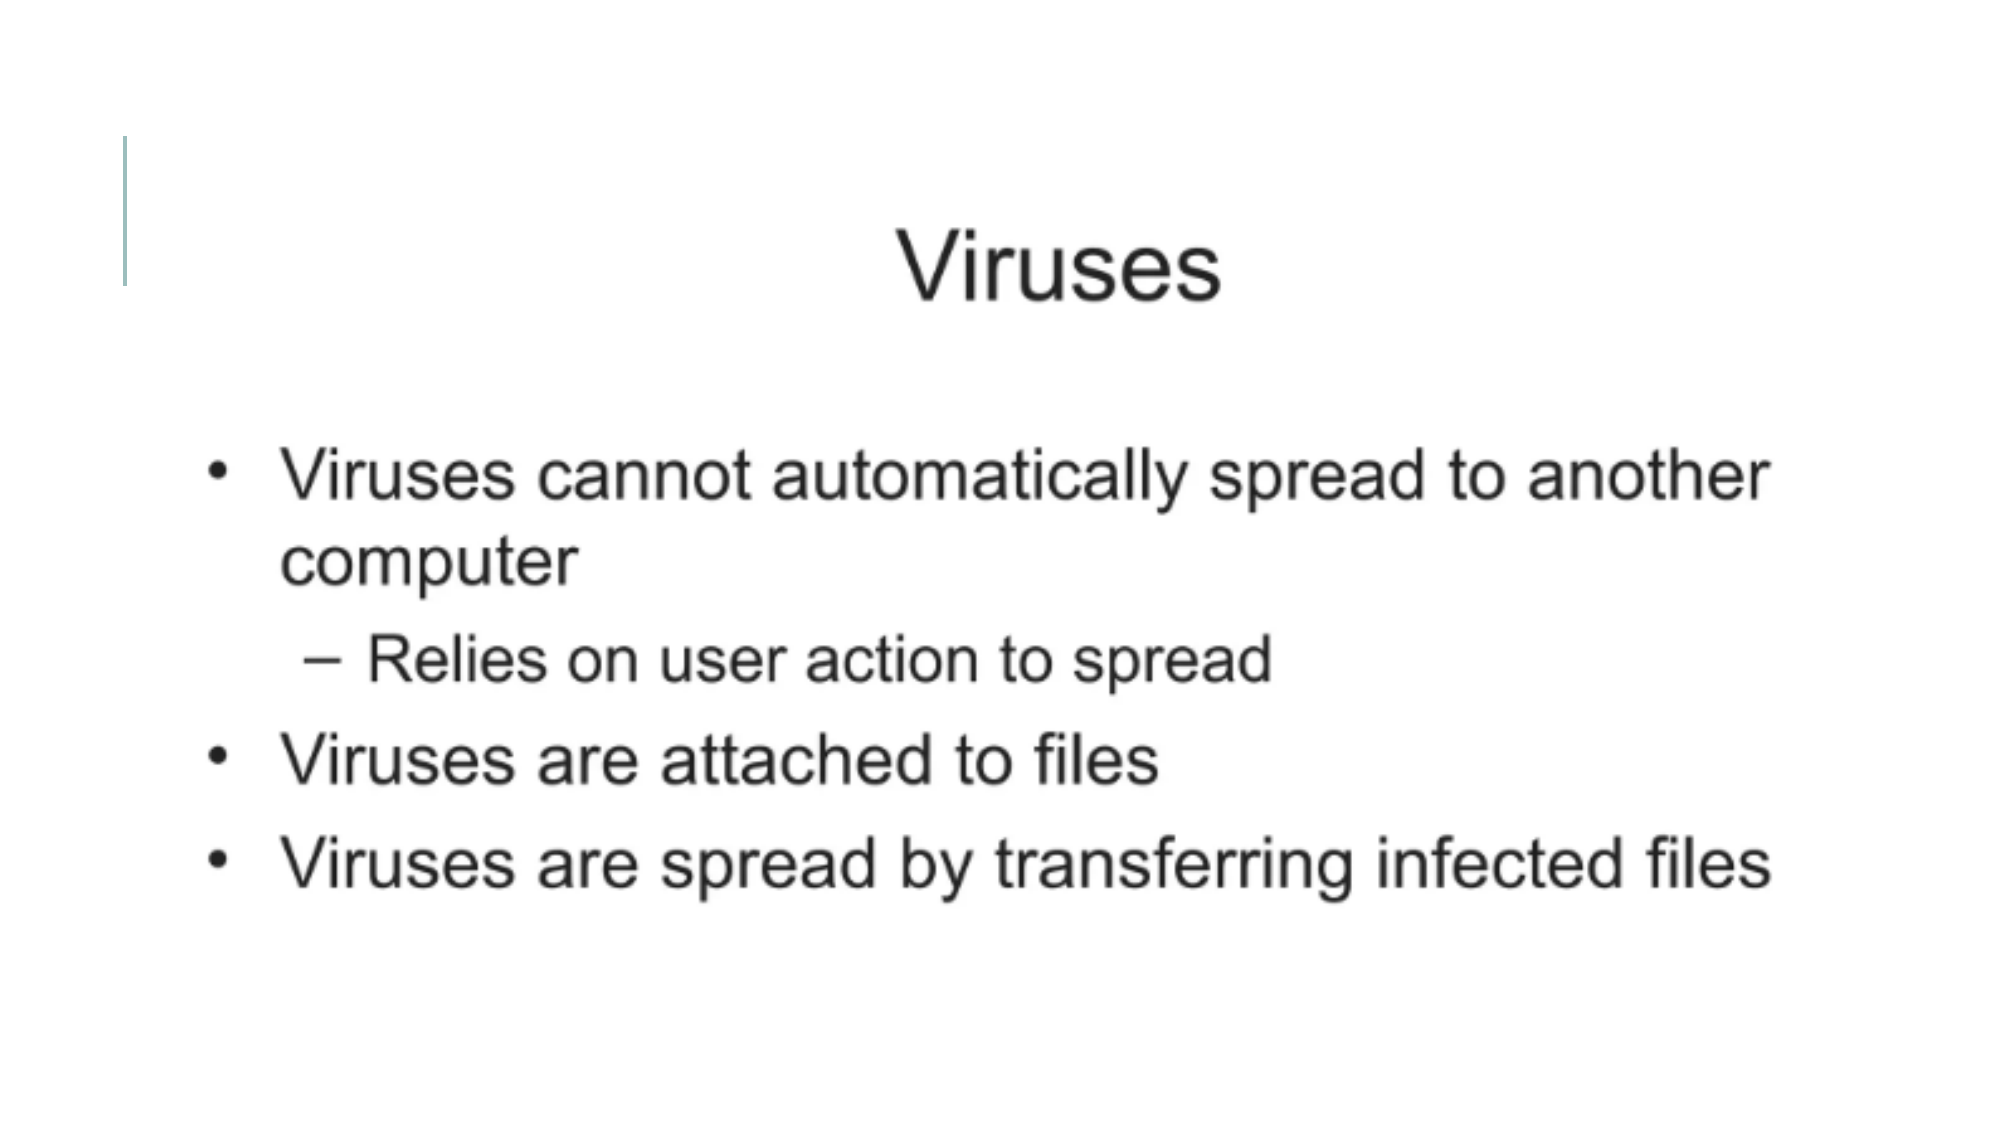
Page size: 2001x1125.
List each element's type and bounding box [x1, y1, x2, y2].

list [156, 167, 1842, 948]
